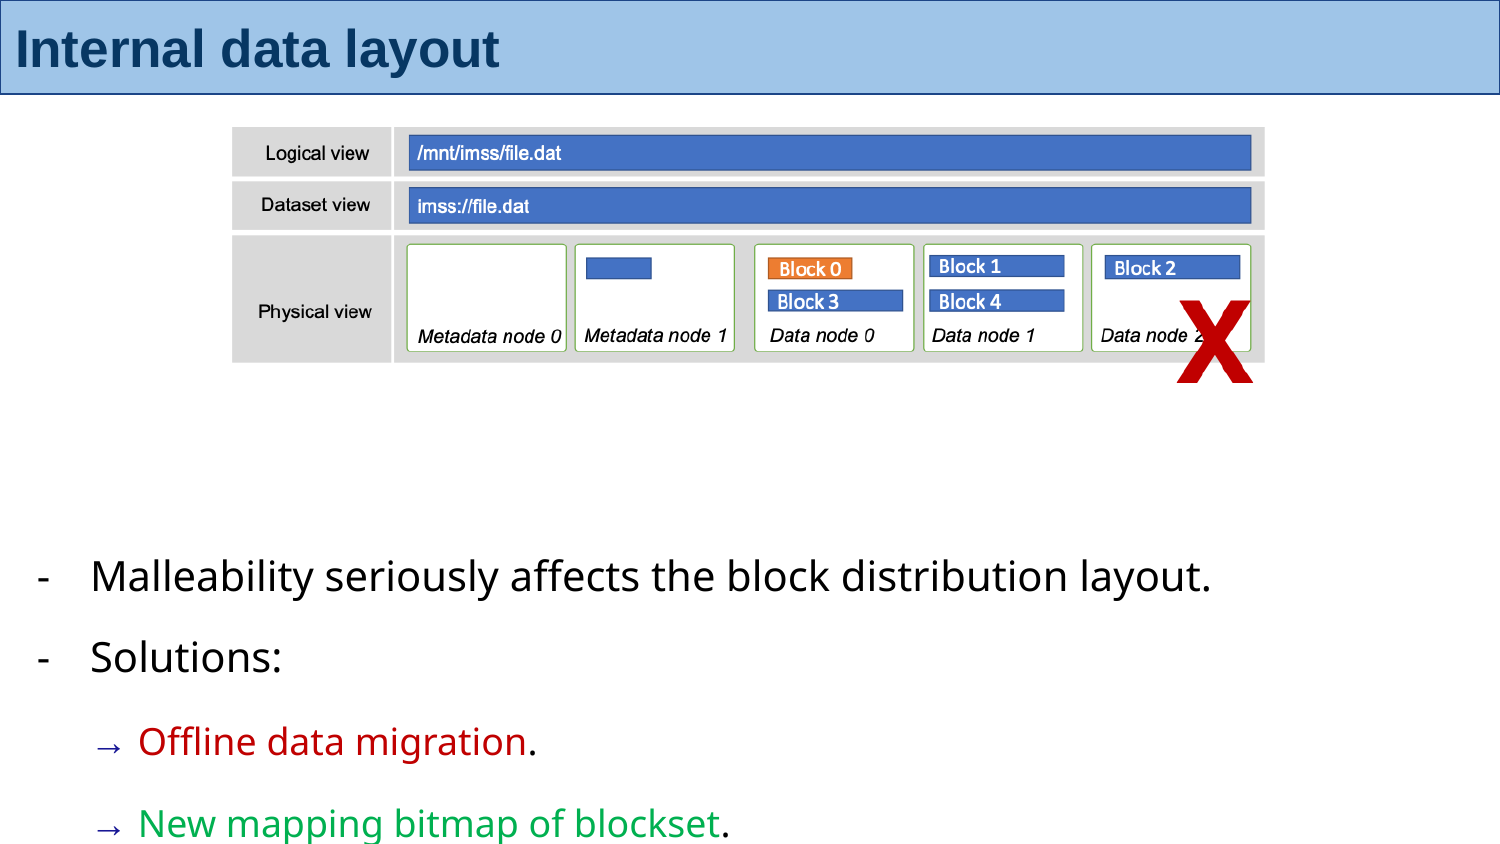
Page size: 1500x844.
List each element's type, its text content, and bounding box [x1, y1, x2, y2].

title Internal data layout [0, 0, 1500, 94]
picture [231, 118, 1322, 479]
text_box Malleability seriously affects the block distribution layout. Solutions: → Offline data migration. → New mapping bitmap of blockset. [0, 503, 1500, 844]
